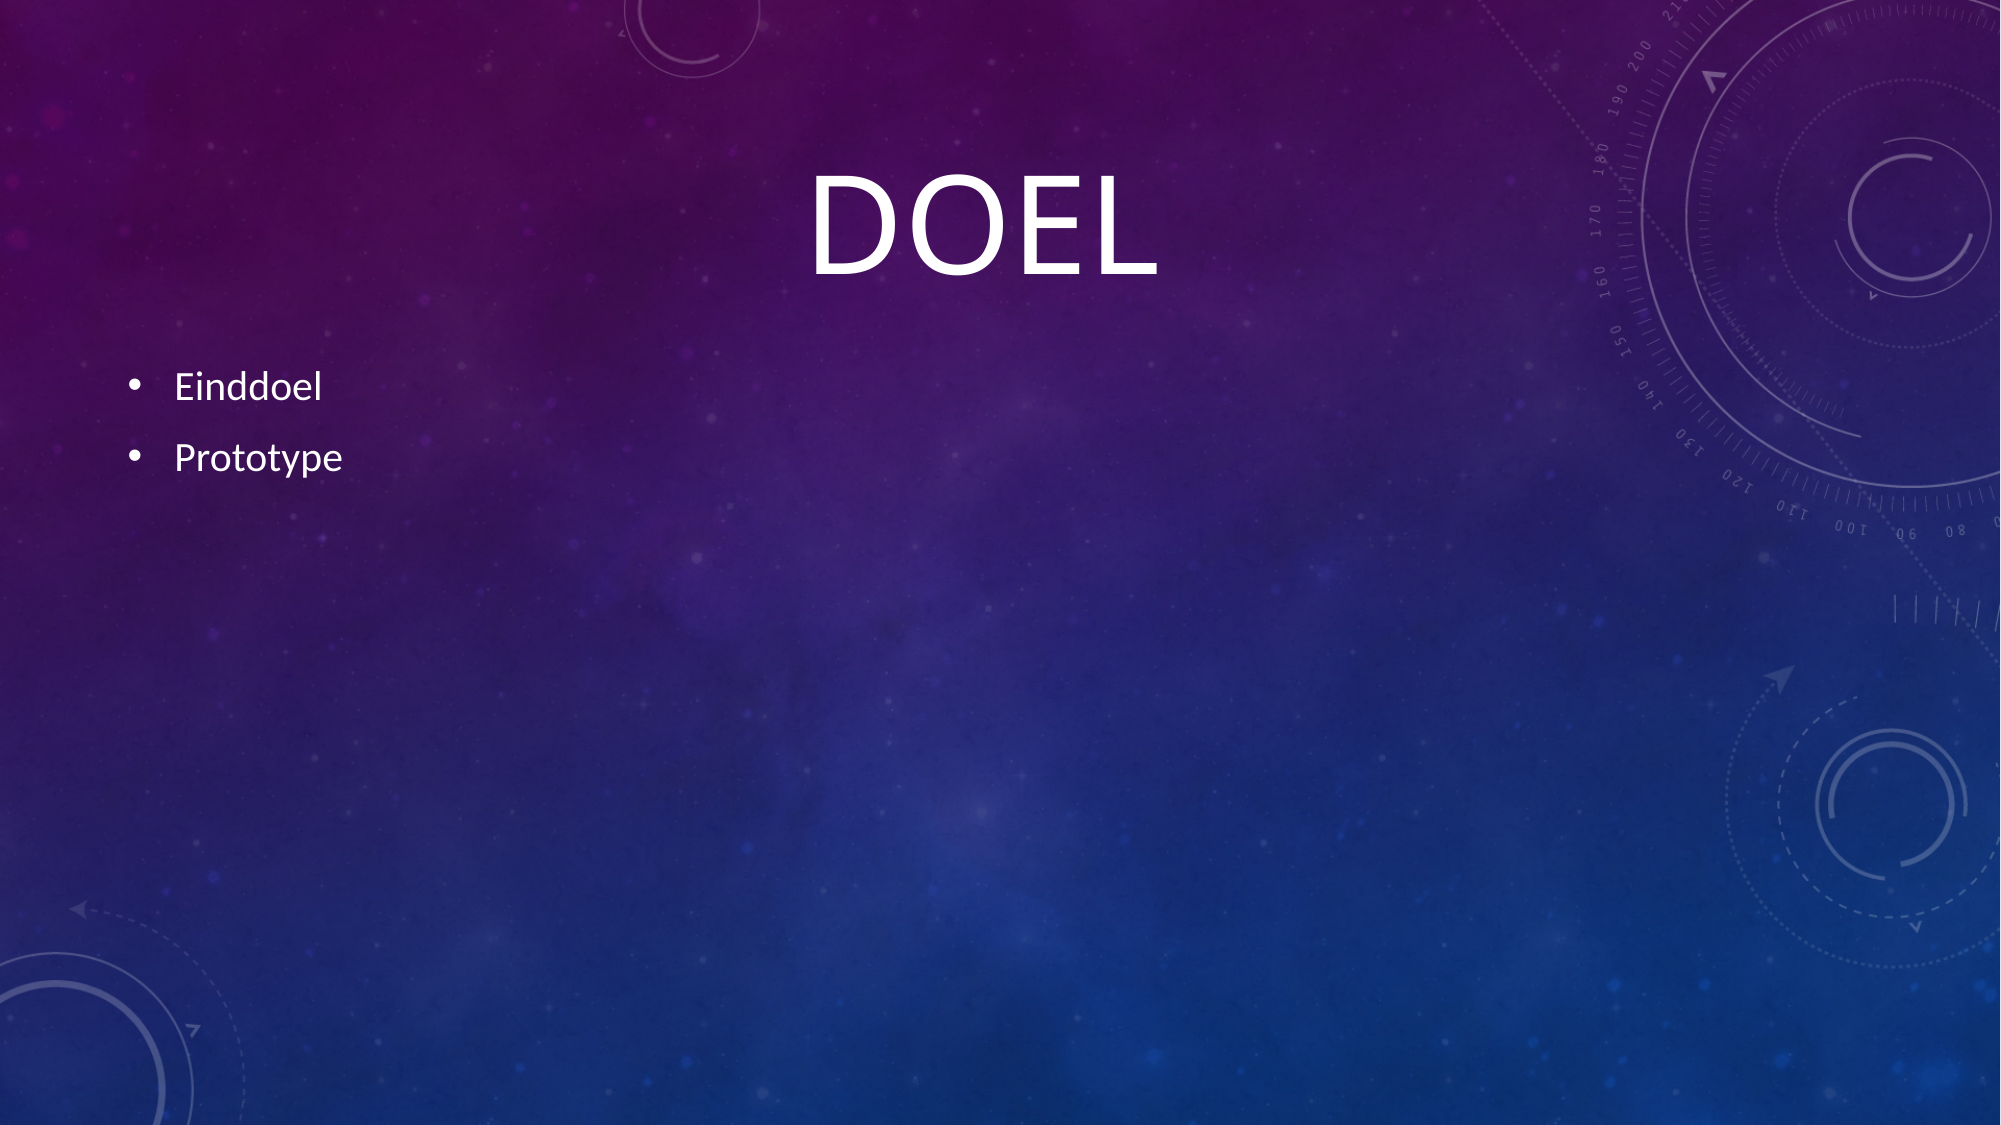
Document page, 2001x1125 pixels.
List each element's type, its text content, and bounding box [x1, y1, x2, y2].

list Einddoel Prototype [112, 351, 1775, 950]
picture [0, 0, 2001, 1125]
title Doel [0, 99, 2000, 339]
